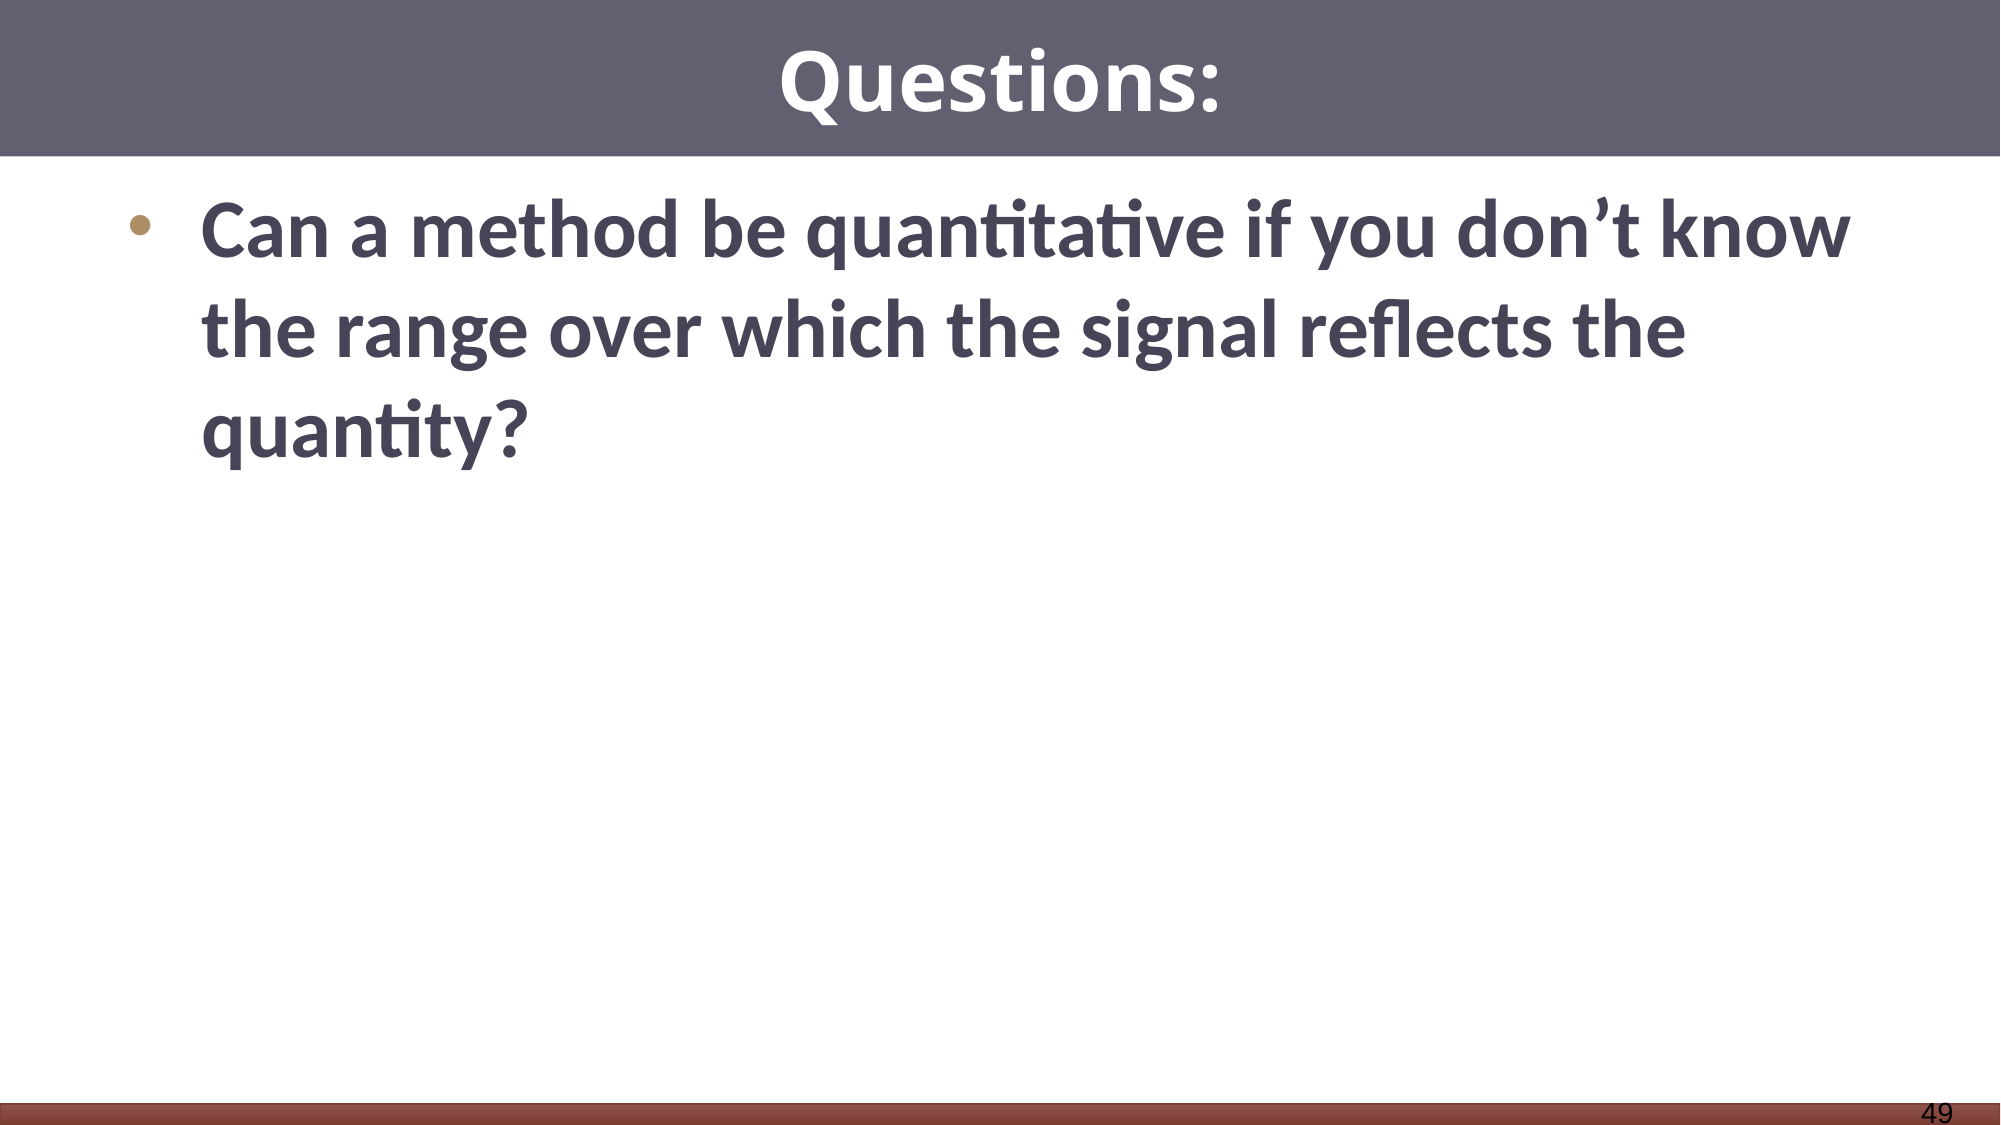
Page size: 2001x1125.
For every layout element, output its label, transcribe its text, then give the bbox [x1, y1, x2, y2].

slide_number 49 [1800, 1082, 1969, 1125]
list Can a method be quantitative if you don’t know the range over which the signal reflects the quantity? [112, 167, 1925, 1060]
title Questions: [0, 0, 2000, 157]
